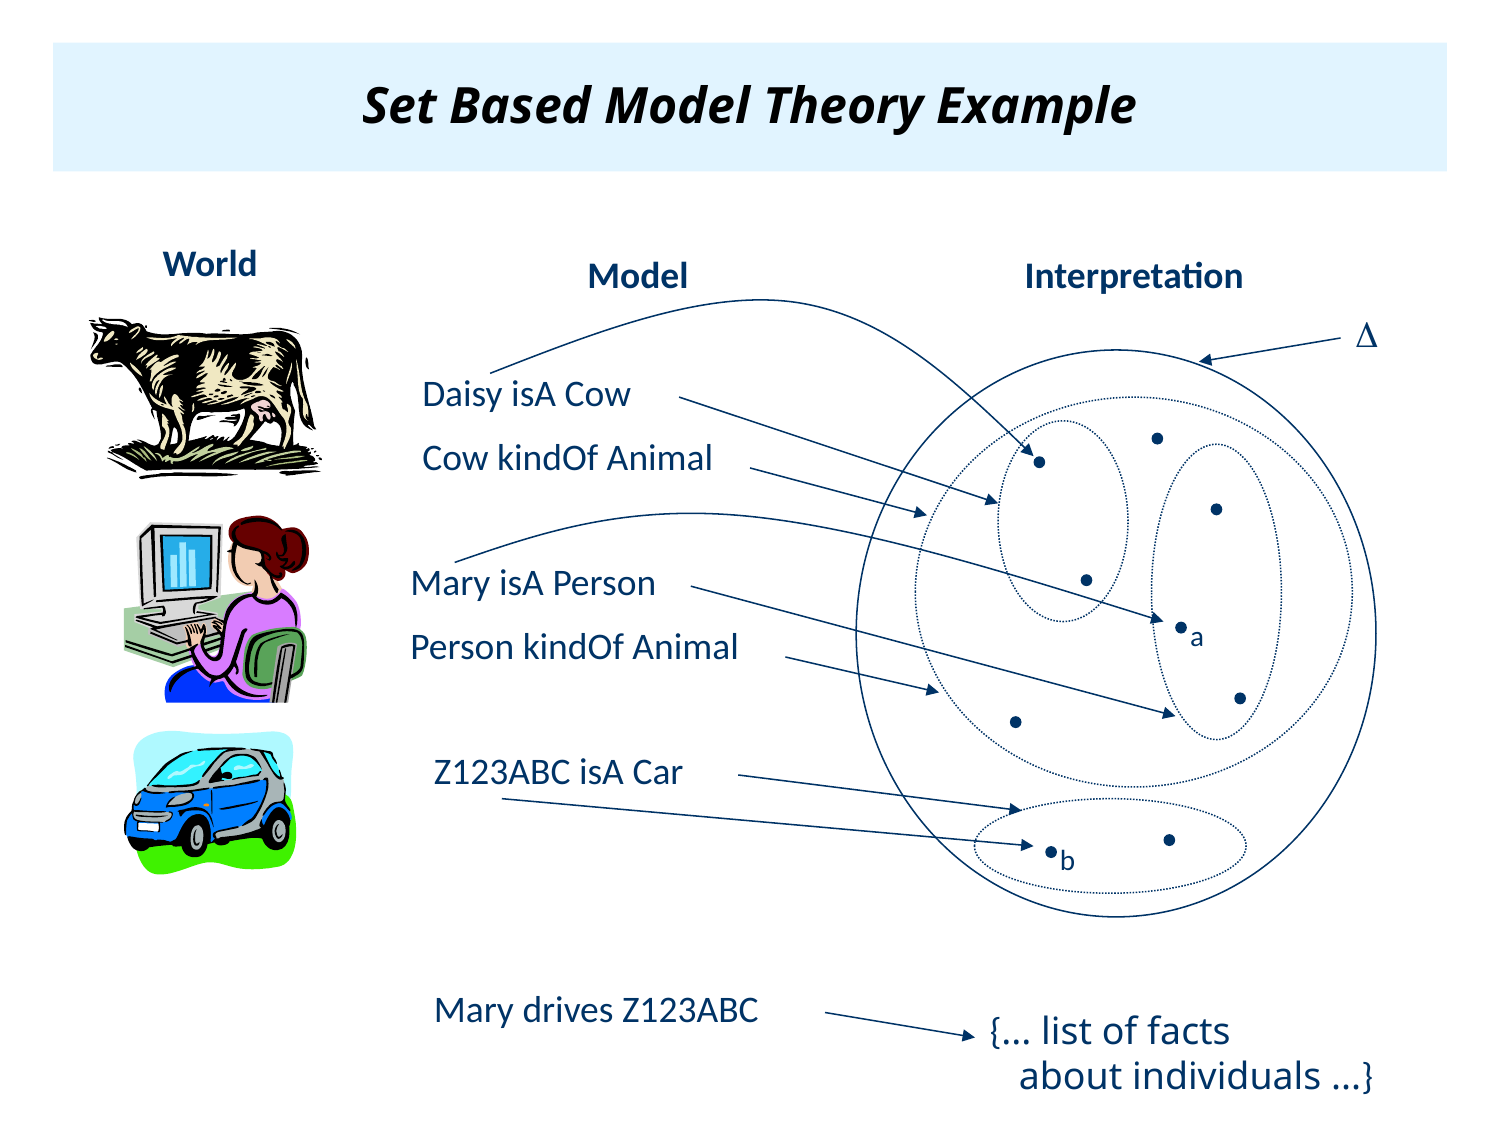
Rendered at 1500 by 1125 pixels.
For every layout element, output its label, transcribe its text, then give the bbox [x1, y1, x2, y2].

text_box  [1340, 302, 1424, 363]
text_box a [1175, 609, 1235, 660]
text_box [915, 397, 1353, 787]
text_box [856, 349, 1376, 917]
picture [88, 314, 325, 483]
text_box [738, 774, 1022, 816]
text_box Model [572, 243, 809, 304]
text_box Daisy isA Cow Cow kindOf Animal [407, 361, 774, 486]
text_box [998, 420, 1129, 602]
text_box [824, 1012, 976, 1042]
text_box [490, 299, 1034, 457]
picture [123, 515, 310, 705]
text_box [690, 586, 1176, 719]
text_box Interpretation [1009, 243, 1294, 304]
text_box {... list of facts about individuals ...} [974, 999, 1447, 1105]
title Set Based Model Theory Example [53, 42, 1447, 172]
text_box [785, 656, 940, 696]
text_box [454, 513, 1164, 624]
text_box Z123ABC isA Car [419, 739, 810, 800]
text_box [1198, 337, 1341, 366]
text_box [1151, 444, 1282, 740]
picture [123, 727, 302, 880]
text_box [774, 474, 928, 519]
text_box [974, 798, 1247, 894]
text_box World [147, 231, 325, 292]
text_box Mary isA Person Person kindOf Animal [395, 550, 810, 675]
text_box [1210, 503, 1223, 516]
text_box Mary drives Z123ABC [419, 977, 845, 1038]
text_box [1034, 611, 1085, 622]
